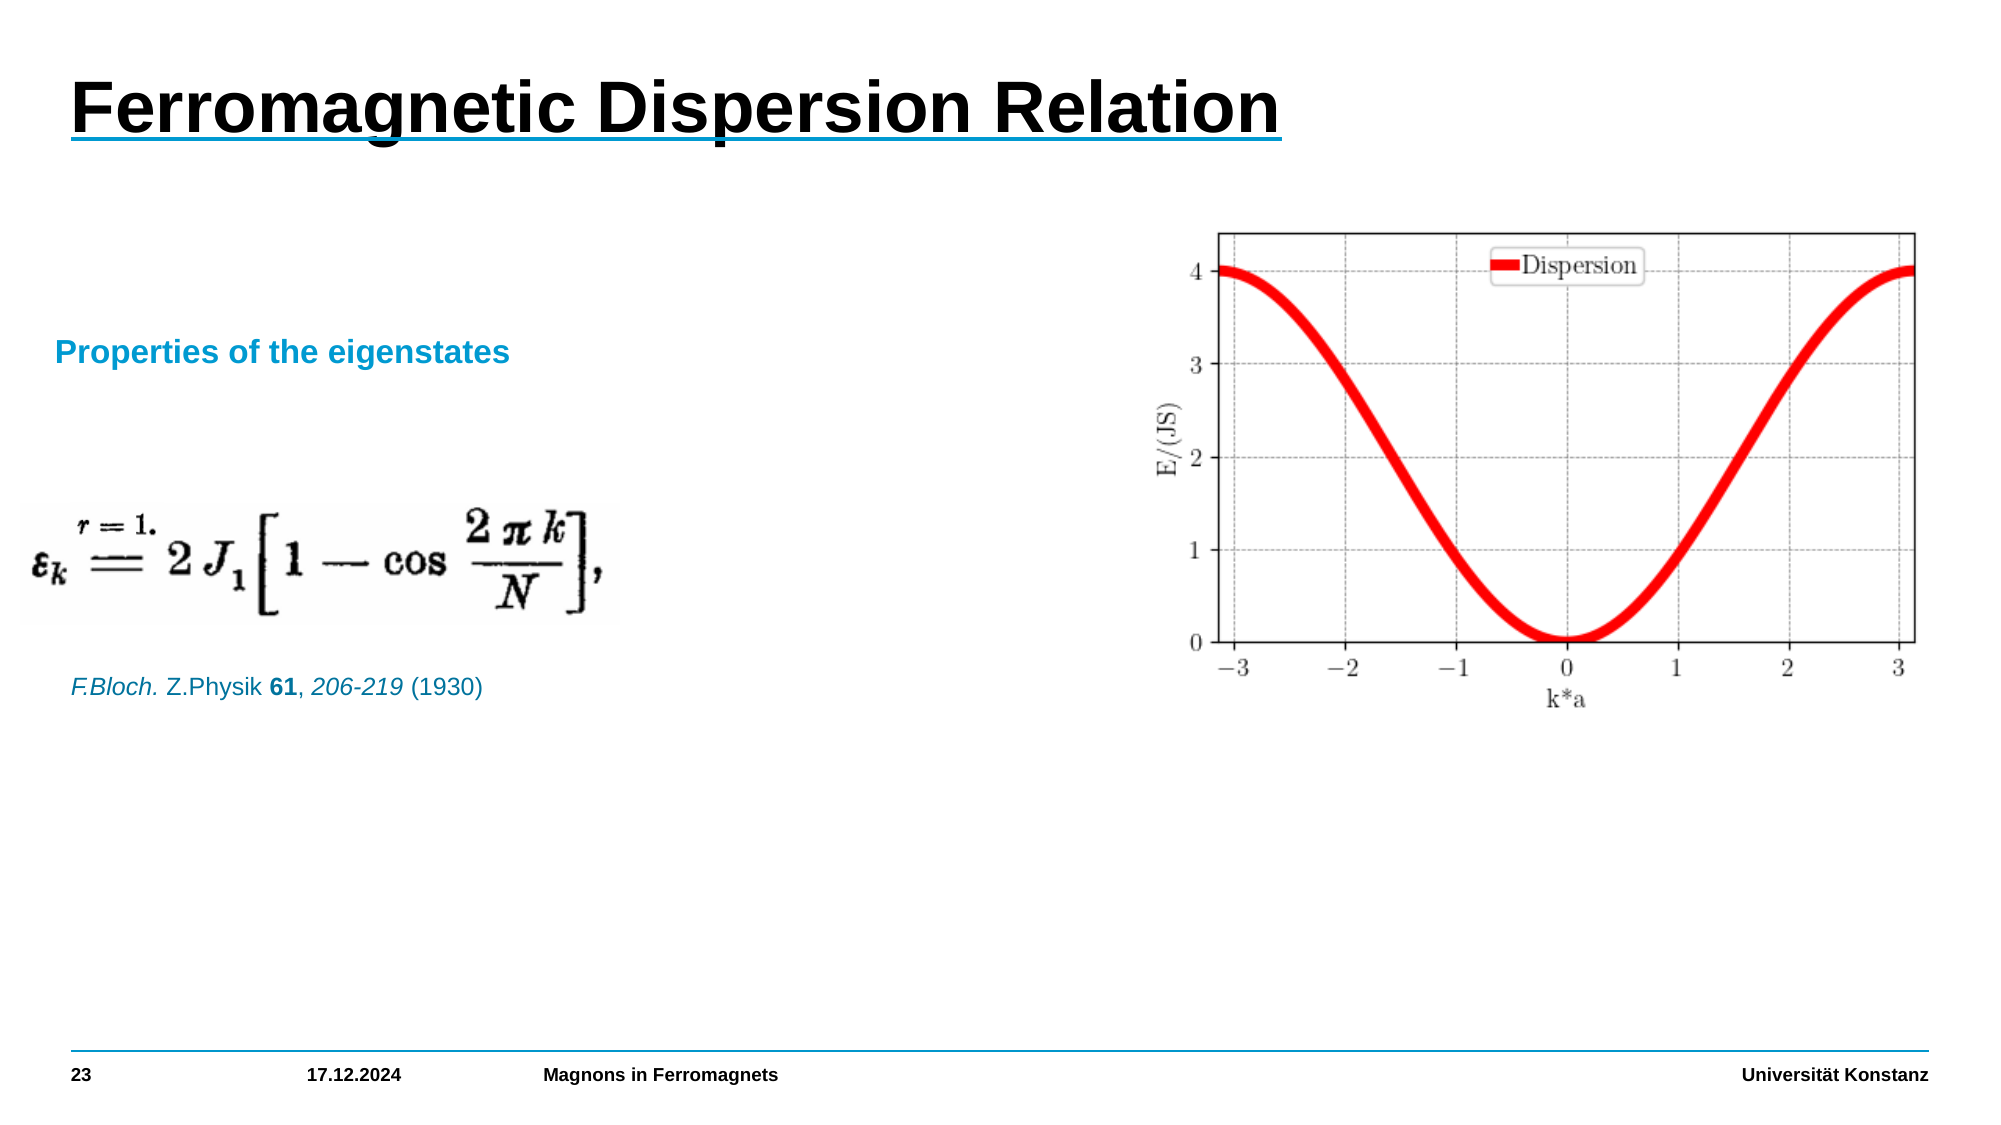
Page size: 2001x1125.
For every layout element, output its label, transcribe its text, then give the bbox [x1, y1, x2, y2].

text_box F.Bloch. Z.Physik 61, 206-219 (1930) [56, 662, 499, 708]
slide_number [306, 1058, 512, 1094]
footer Magnons in Ferromagnets [543, 1058, 1489, 1094]
list Properties of the eigenstates [55, 326, 670, 1000]
picture [20, 501, 620, 625]
title Ferromagnetic Dispersion Relation [70, 66, 1457, 268]
picture [1139, 219, 1930, 728]
slide_number 23 [70, 1058, 276, 1094]
